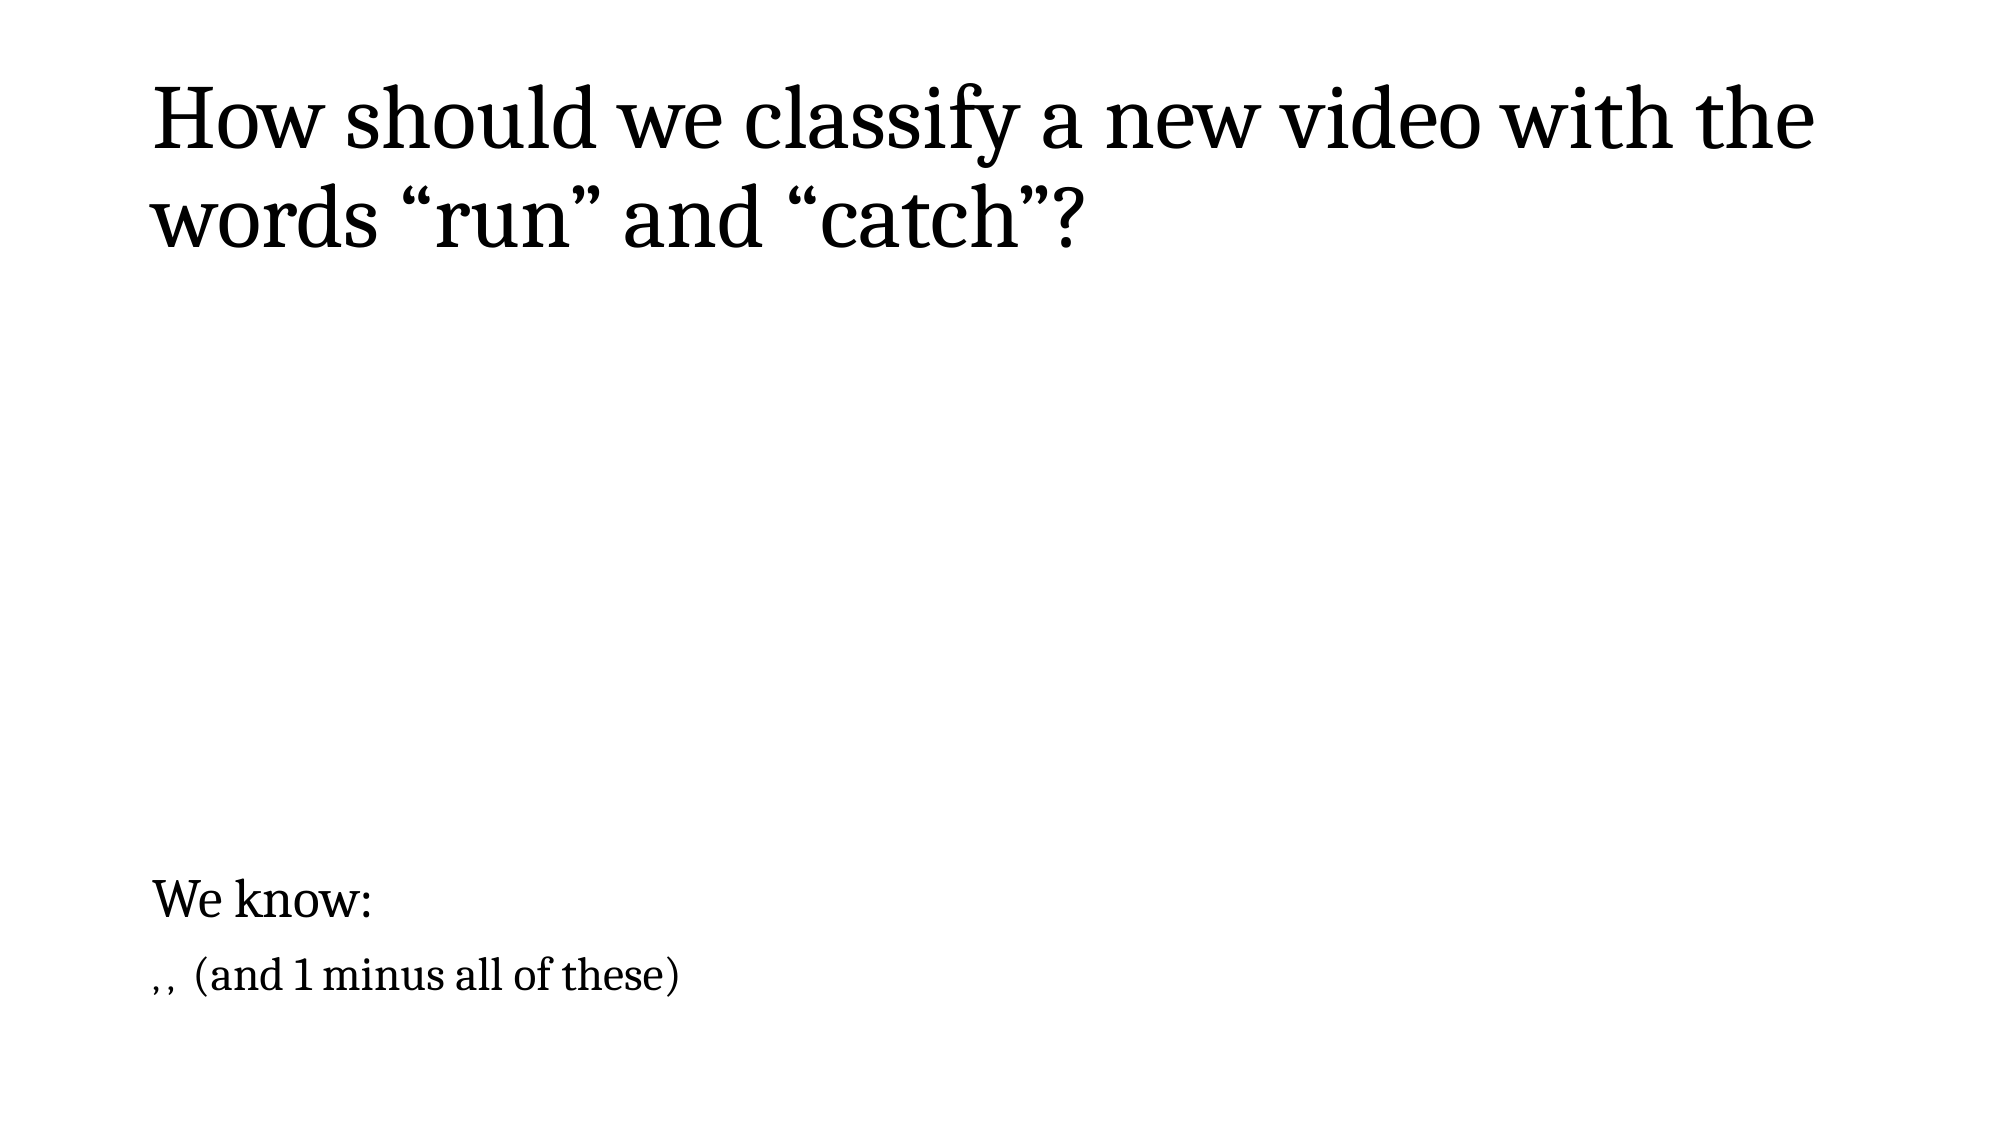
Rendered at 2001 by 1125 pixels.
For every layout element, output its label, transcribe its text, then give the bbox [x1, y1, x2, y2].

title How should we classify a new video with the words “run” and “catch”? [137, 59, 1863, 278]
